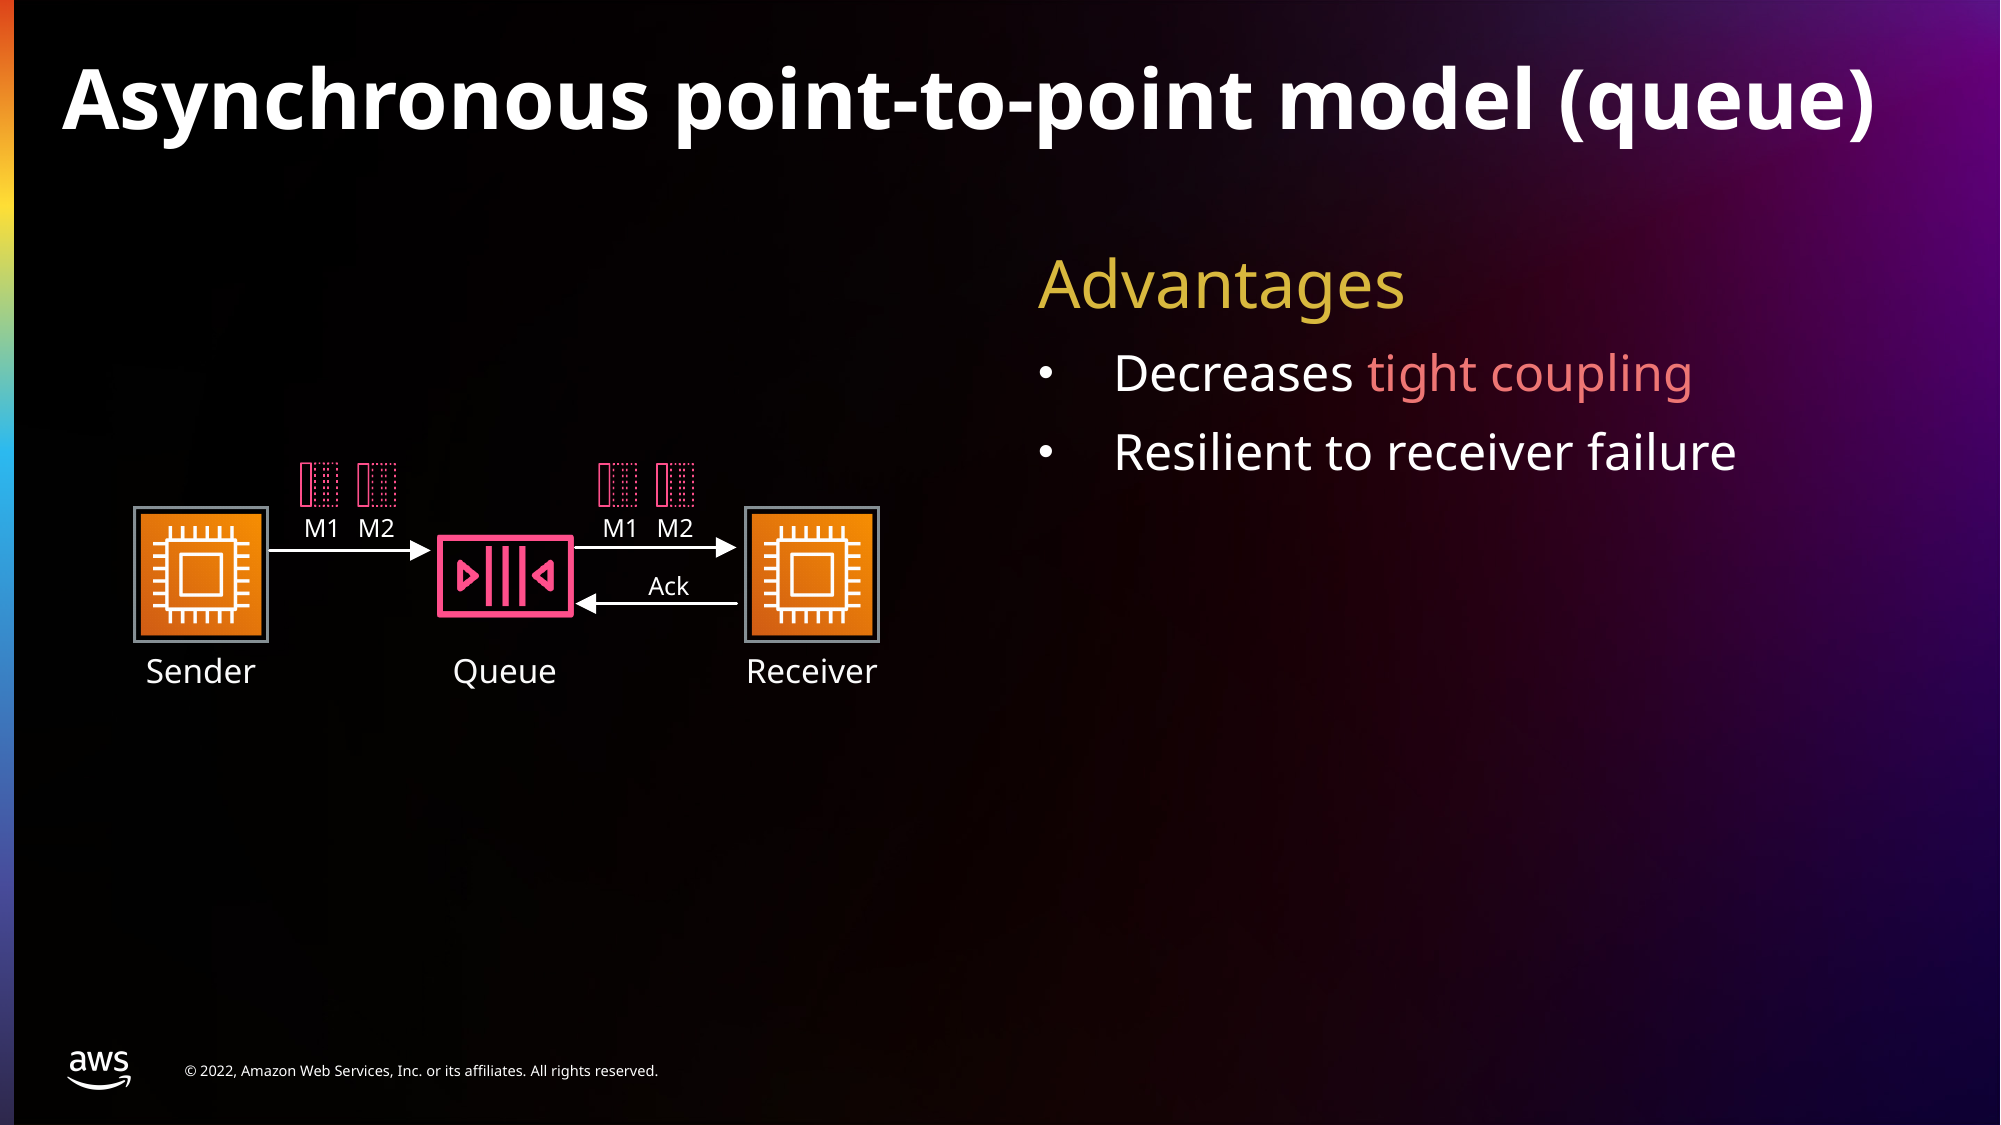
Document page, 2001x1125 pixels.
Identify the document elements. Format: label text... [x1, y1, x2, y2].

text_box Queue [371, 642, 639, 697]
text_box Ack [633, 604, 705, 608]
text_box M1 [288, 505, 343, 550]
text_box M2 [343, 505, 410, 550]
picture [0, 0, 2000, 1125]
text_box Advantages Decreases tight coupling Resilient to receiver failure [1023, 243, 1957, 643]
text_box Ack [633, 563, 705, 603]
title Asynchronous point-to-point model (queue) [62, 50, 1938, 156]
text_box M2 [641, 505, 709, 547]
text_box Sender [67, 643, 335, 698]
text_box M1 [587, 505, 641, 547]
text_box Receiver [678, 643, 946, 698]
